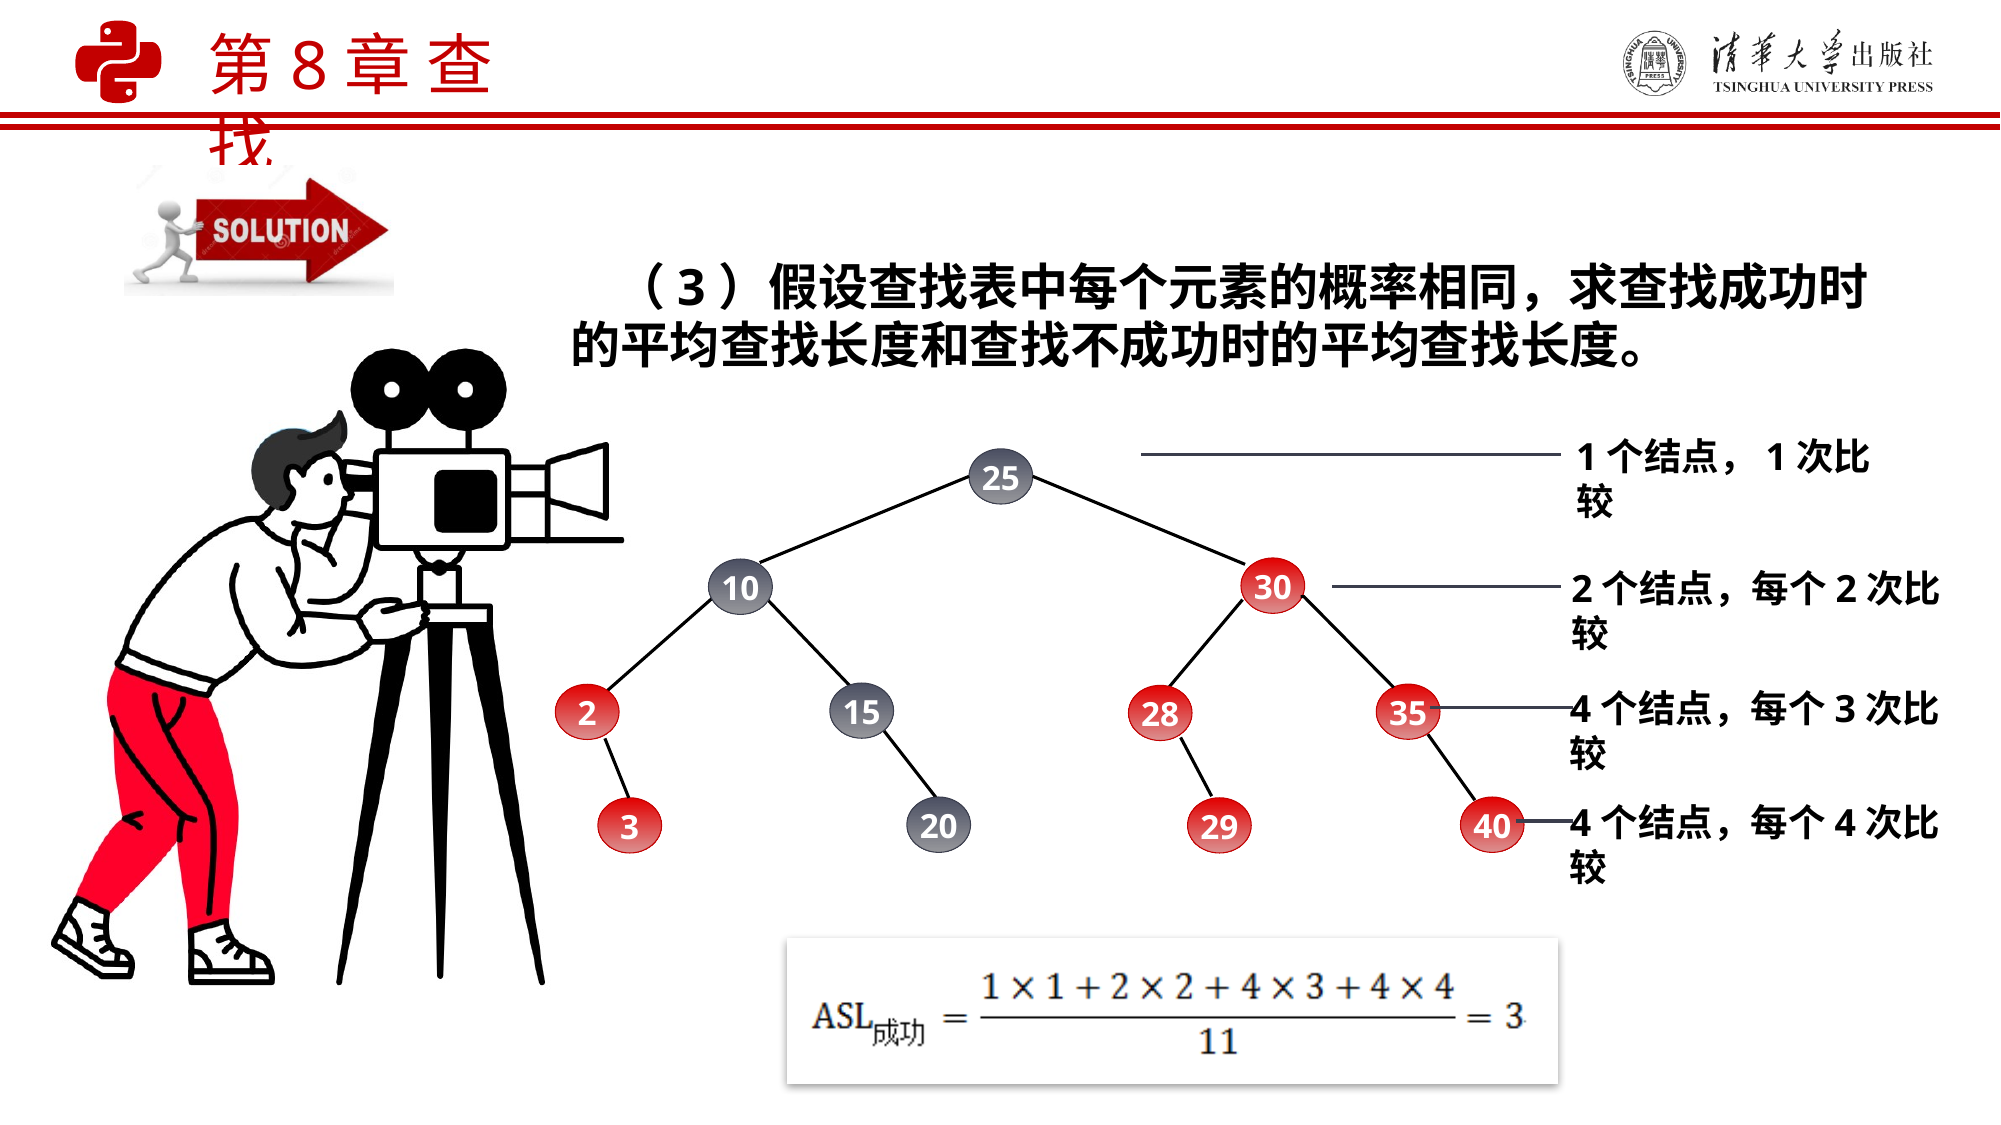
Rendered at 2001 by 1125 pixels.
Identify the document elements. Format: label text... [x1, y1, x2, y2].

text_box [1141, 425, 1971, 853]
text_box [555, 448, 1525, 854]
text_box 第8章 查找 [193, 15, 569, 165]
text_box （3）假设查找表中每个元素的概率相同，求查找成功时的平均查找长度和查找不成功时的平均查找长度。 [696, 249, 1892, 381]
picture [0, 165, 696, 1125]
picture [801, 952, 1544, 1070]
